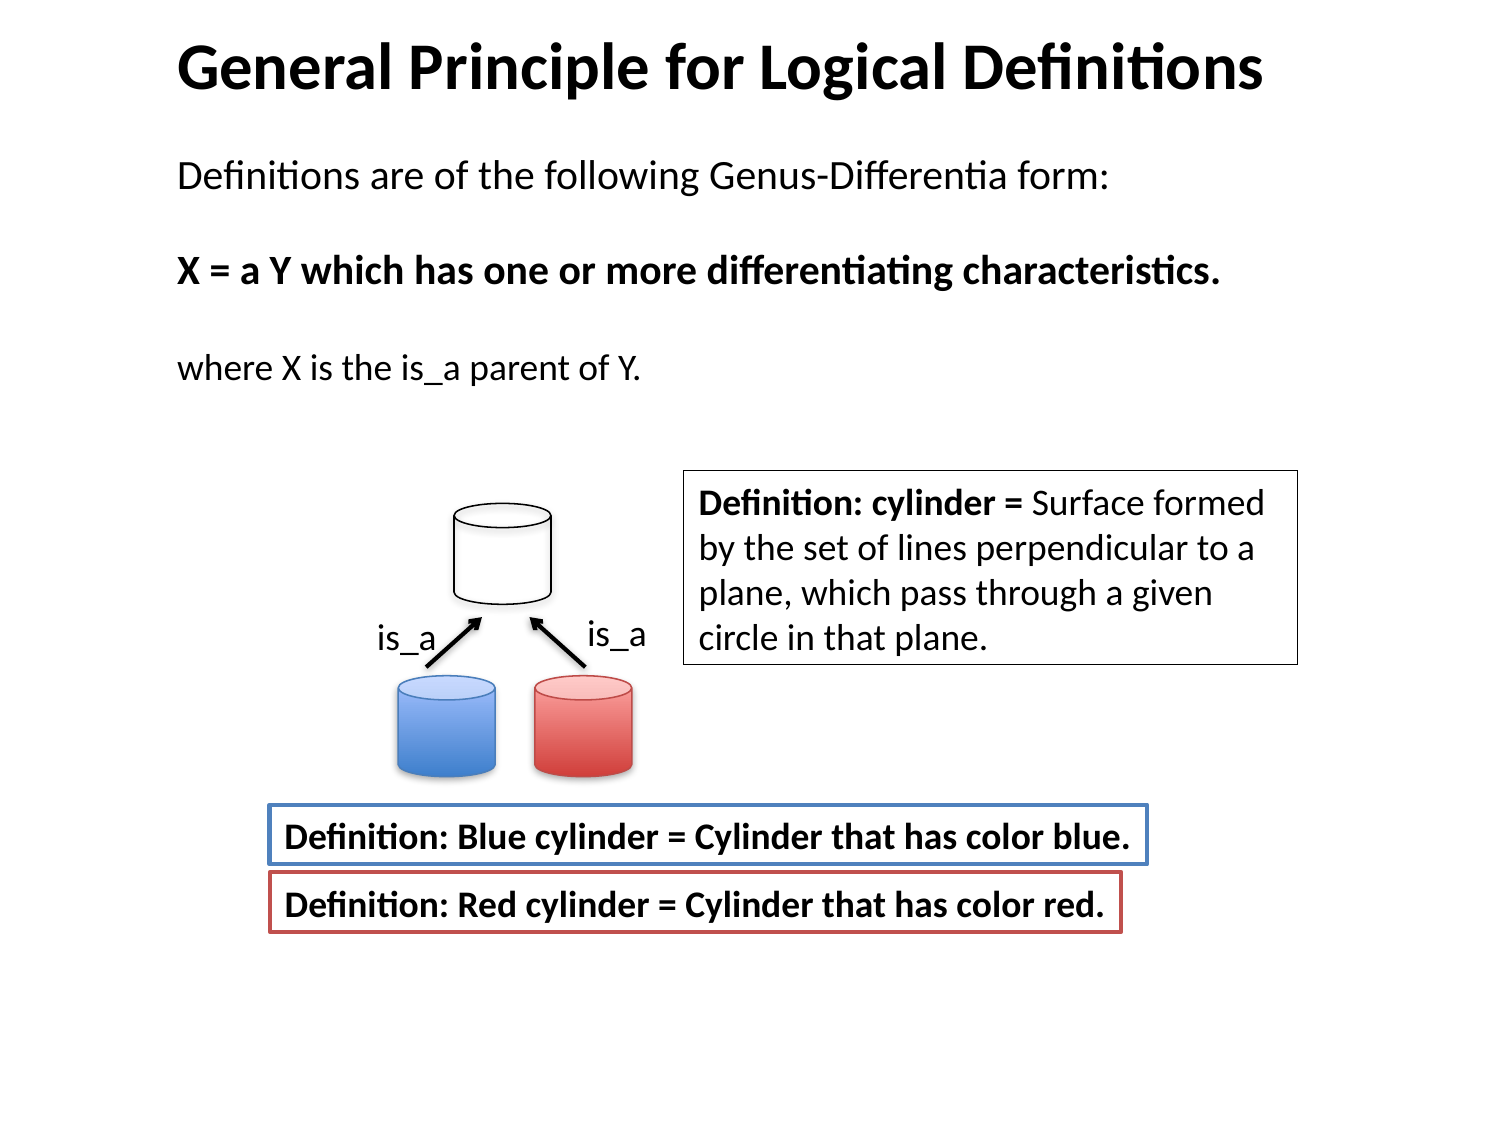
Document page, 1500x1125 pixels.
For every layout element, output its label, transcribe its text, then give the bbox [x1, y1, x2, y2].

text_box [397, 676, 496, 778]
text_box Definition: Blue cylinder = Cylinder that has color blue. [267, 803, 1149, 866]
text_box [400, 677, 493, 699]
text_box Definition: cylinder = Surface formed by the set of lines perpendicular to a plane, which pass through a given circle in that plane. [683, 470, 1298, 665]
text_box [529, 616, 586, 668]
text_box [425, 616, 483, 668]
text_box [456, 505, 549, 526]
text_box [453, 502, 552, 606]
text_box is_a [572, 602, 663, 662]
text_box Definition: Red cylinder = Cylinder that has color red. [268, 870, 1123, 934]
text_box ✗ [537, 677, 630, 699]
text_box General Principle for Logical Definitions Definitions are of the following Genus-Differentia form: X = a Y which has one or more differentiating characteristics. where X is the is_a parent of Y. [162, 15, 1442, 395]
text_box [534, 675, 633, 778]
text_box is_a [362, 605, 452, 666]
